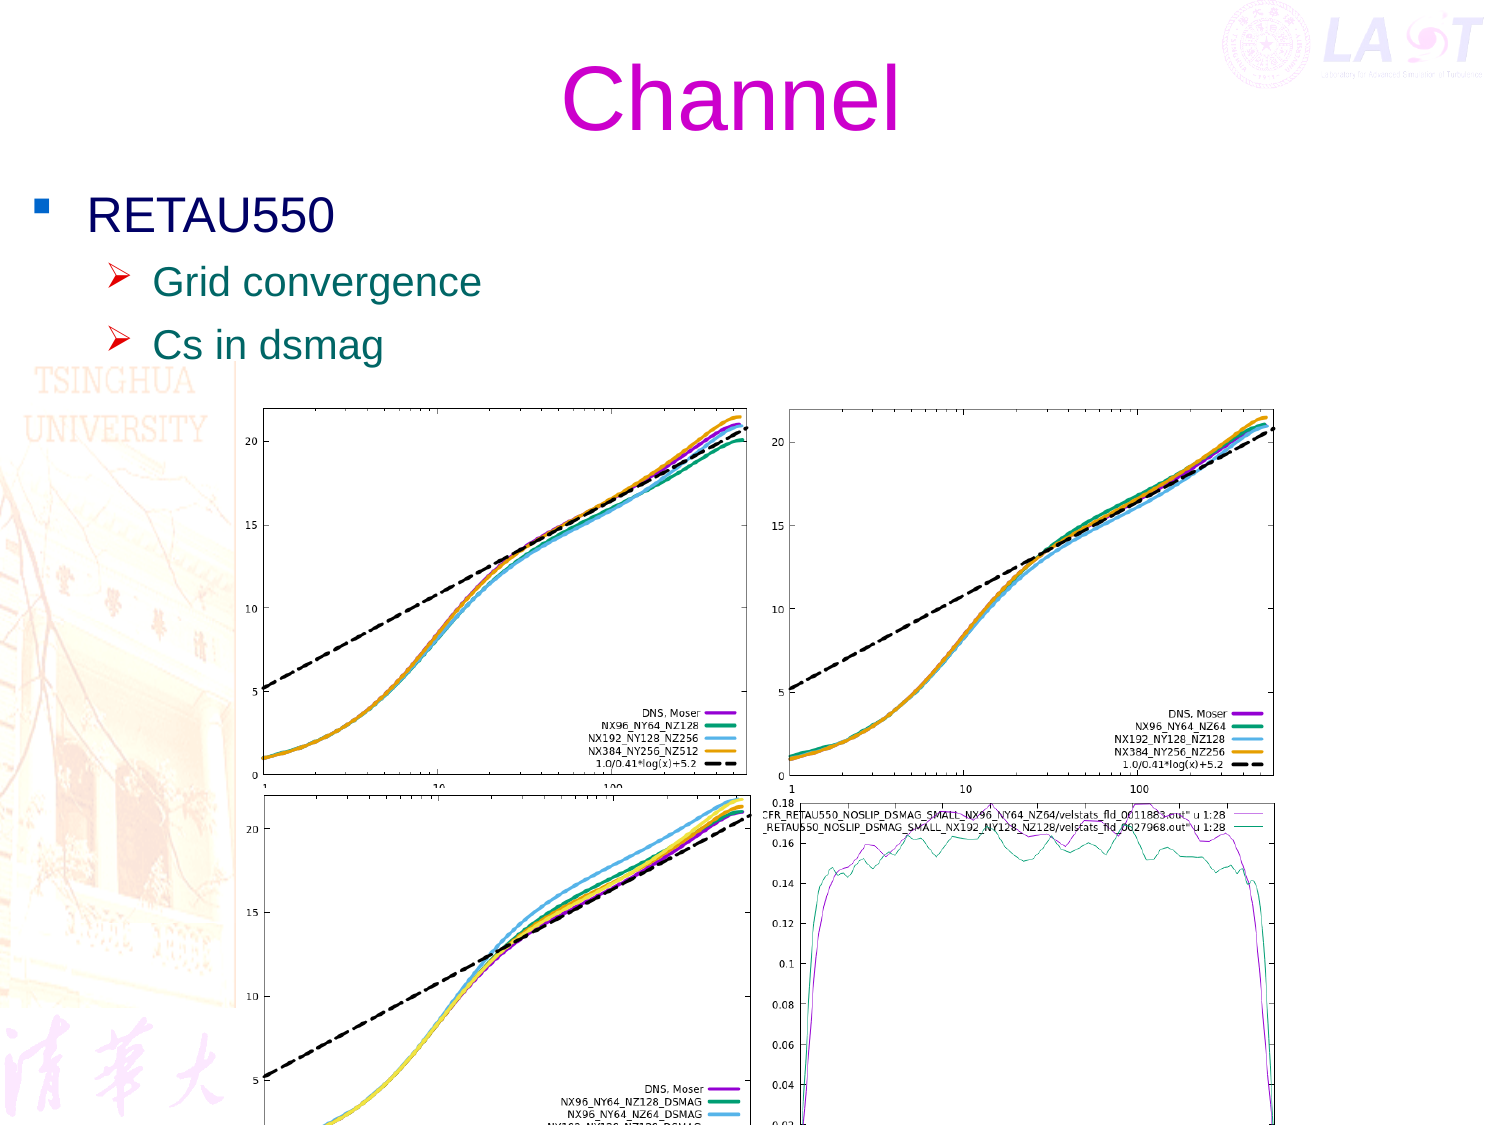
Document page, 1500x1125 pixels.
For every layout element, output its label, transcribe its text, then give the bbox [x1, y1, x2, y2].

title Channel [24, 24, 1438, 163]
text_box RETAU550 Grid convergence Cs in dsmag [15, 175, 1475, 425]
picture [237, 399, 1288, 1125]
